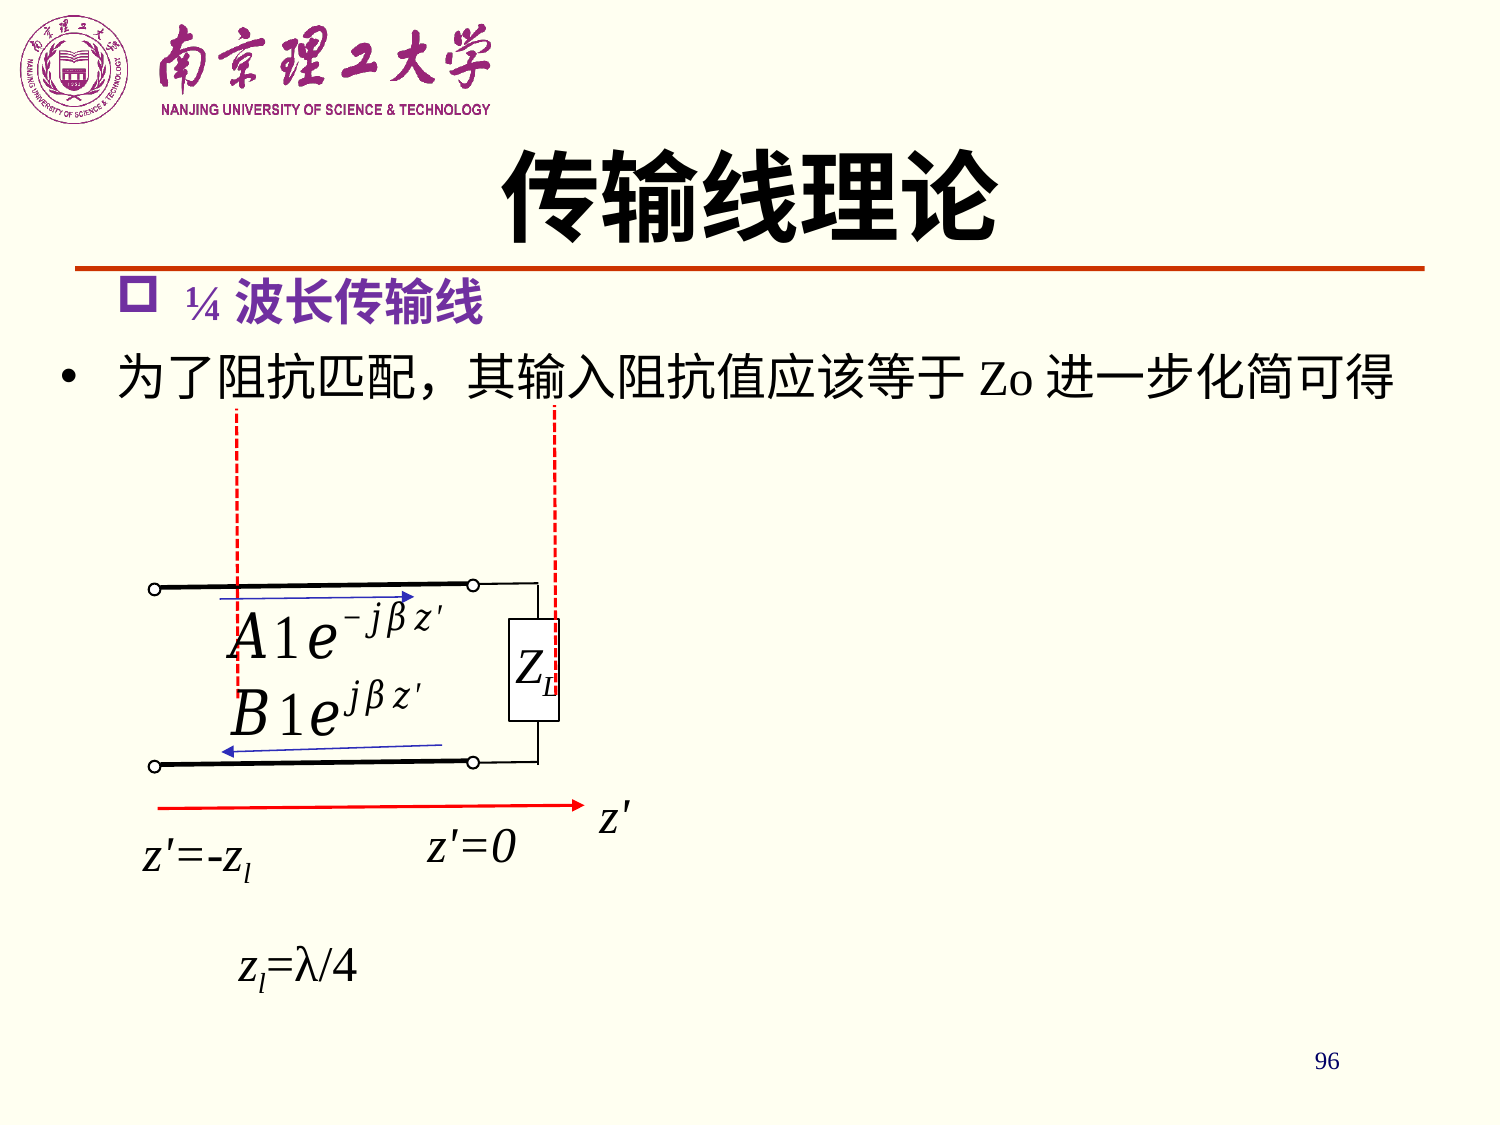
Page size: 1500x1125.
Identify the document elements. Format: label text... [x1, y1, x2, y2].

text_box z' [584, 776, 786, 851]
text_box 为了阻抗匹配，其输入阻抗值应该等于Zo进一步化简可得 [45, 197, 1471, 465]
text_box z'=0 [412, 809, 614, 880]
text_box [221, 744, 443, 752]
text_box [157, 805, 585, 809]
text_box z'=-zl [128, 813, 329, 897]
picture [17, 15, 491, 126]
text_box zl=λ/4 [223, 923, 543, 1007]
title 传输线理论 [143, 125, 1357, 197]
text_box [148, 579, 702, 773]
